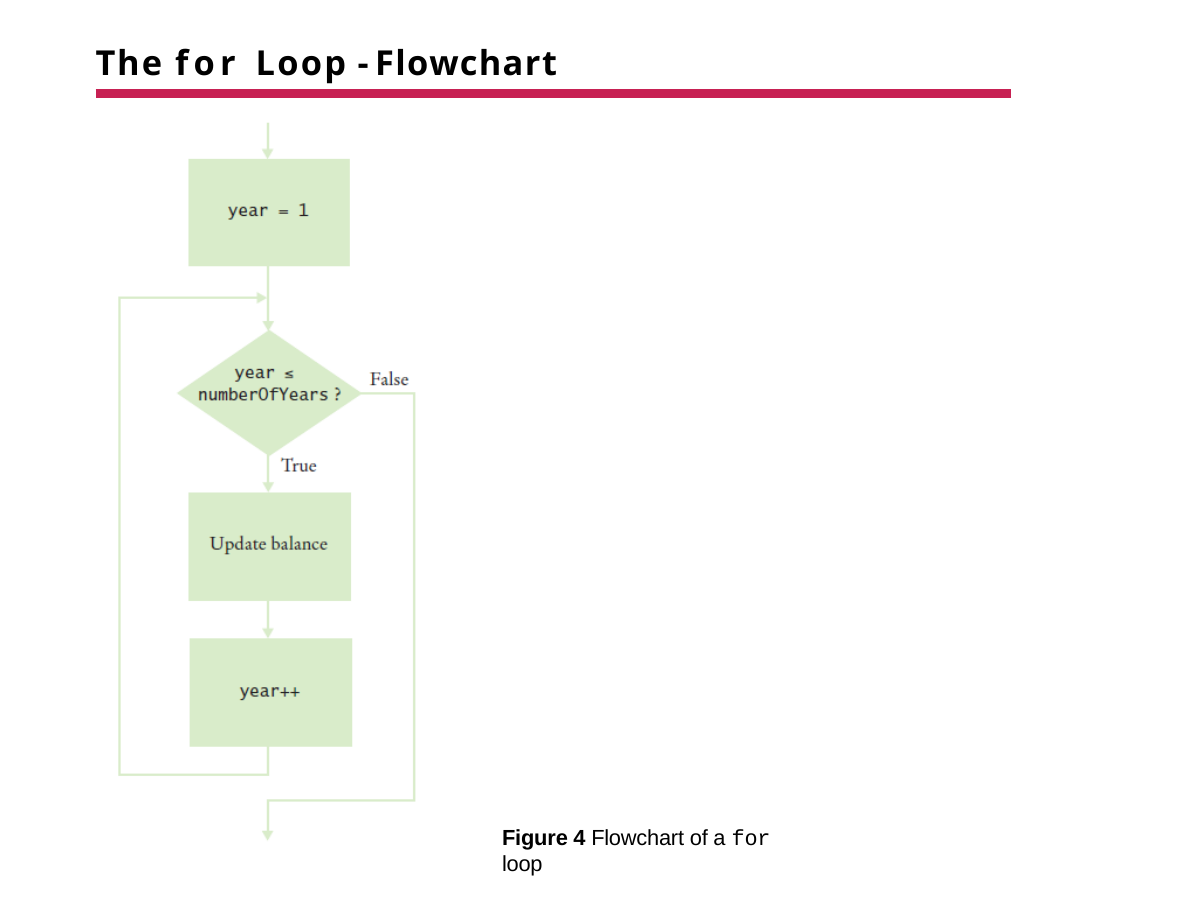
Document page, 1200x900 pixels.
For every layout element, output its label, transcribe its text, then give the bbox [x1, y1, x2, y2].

text_box [95, 117, 440, 853]
title The for Loop - Flowchart [93, 40, 1107, 192]
text_box Figure 4 Flowchart of a for loop [499, 823, 824, 877]
